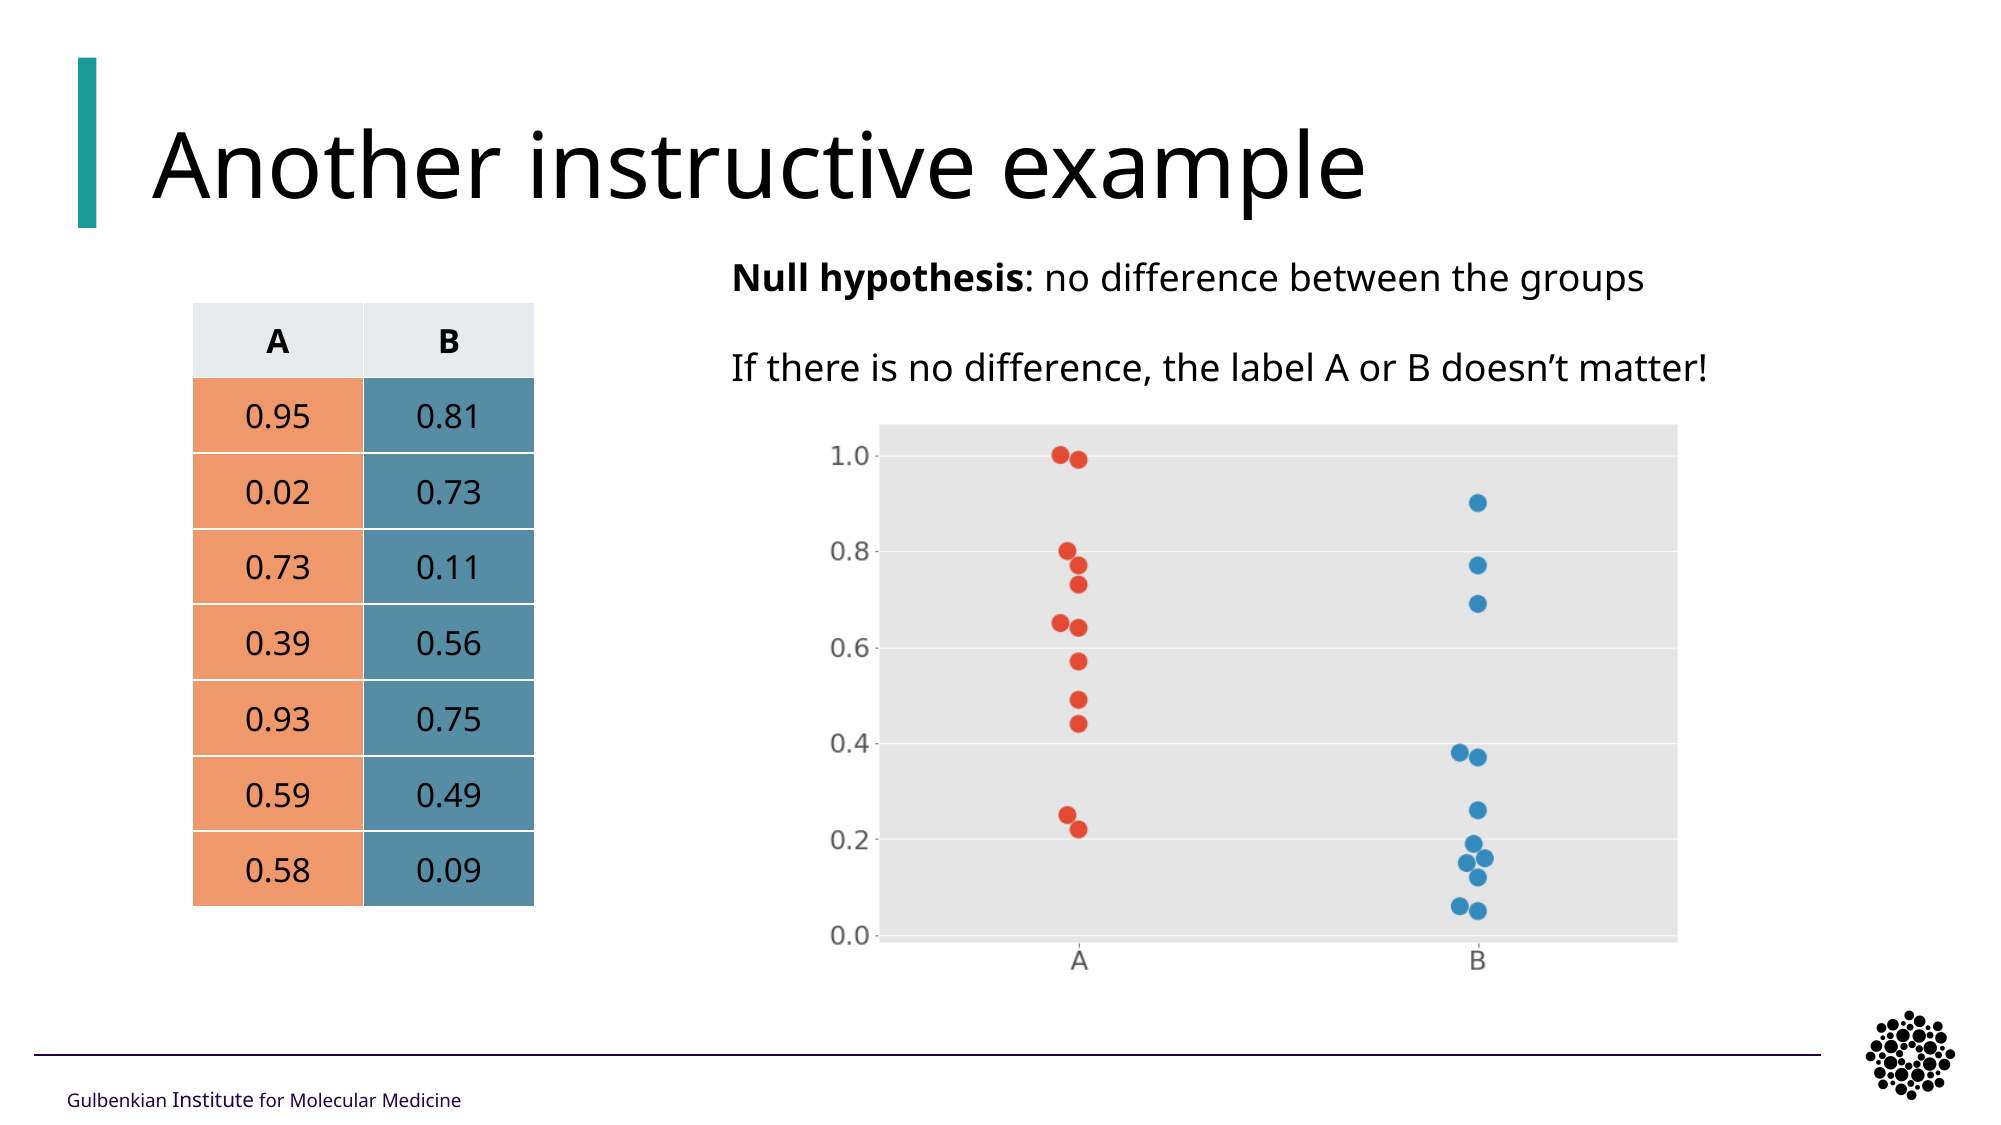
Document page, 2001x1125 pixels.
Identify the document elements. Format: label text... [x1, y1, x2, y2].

table_header A [193, 303, 363, 377]
table_cell 0.73 [364, 454, 534, 528]
table_cell 0.56 [364, 605, 534, 679]
table_cell 0.75 [364, 681, 534, 755]
table_cell 0.93 [193, 681, 363, 755]
table_cell 0.02 [193, 454, 363, 528]
table_cell 0.59 [193, 757, 363, 830]
table_cell 0.58 [193, 832, 363, 906]
table_header B [364, 303, 534, 377]
table_cell 0.39 [193, 605, 363, 679]
text_box Null hypothesis: no difference between the groups If there is no difference, the label A or B doesn’t matter! [716, 247, 1763, 397]
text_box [33, 965, 2000, 1125]
text_box [77, 56, 98, 230]
title Another instructive example [137, 59, 1863, 278]
picture [820, 414, 1686, 965]
table_cell 0.09 [364, 832, 534, 906]
table_cell 0.49 [364, 757, 534, 830]
table_cell 0.73 [193, 530, 363, 603]
table_cell 0.11 [364, 530, 534, 603]
table_cell 0.95 [193, 378, 363, 452]
table_cell 0.81 [364, 378, 534, 452]
